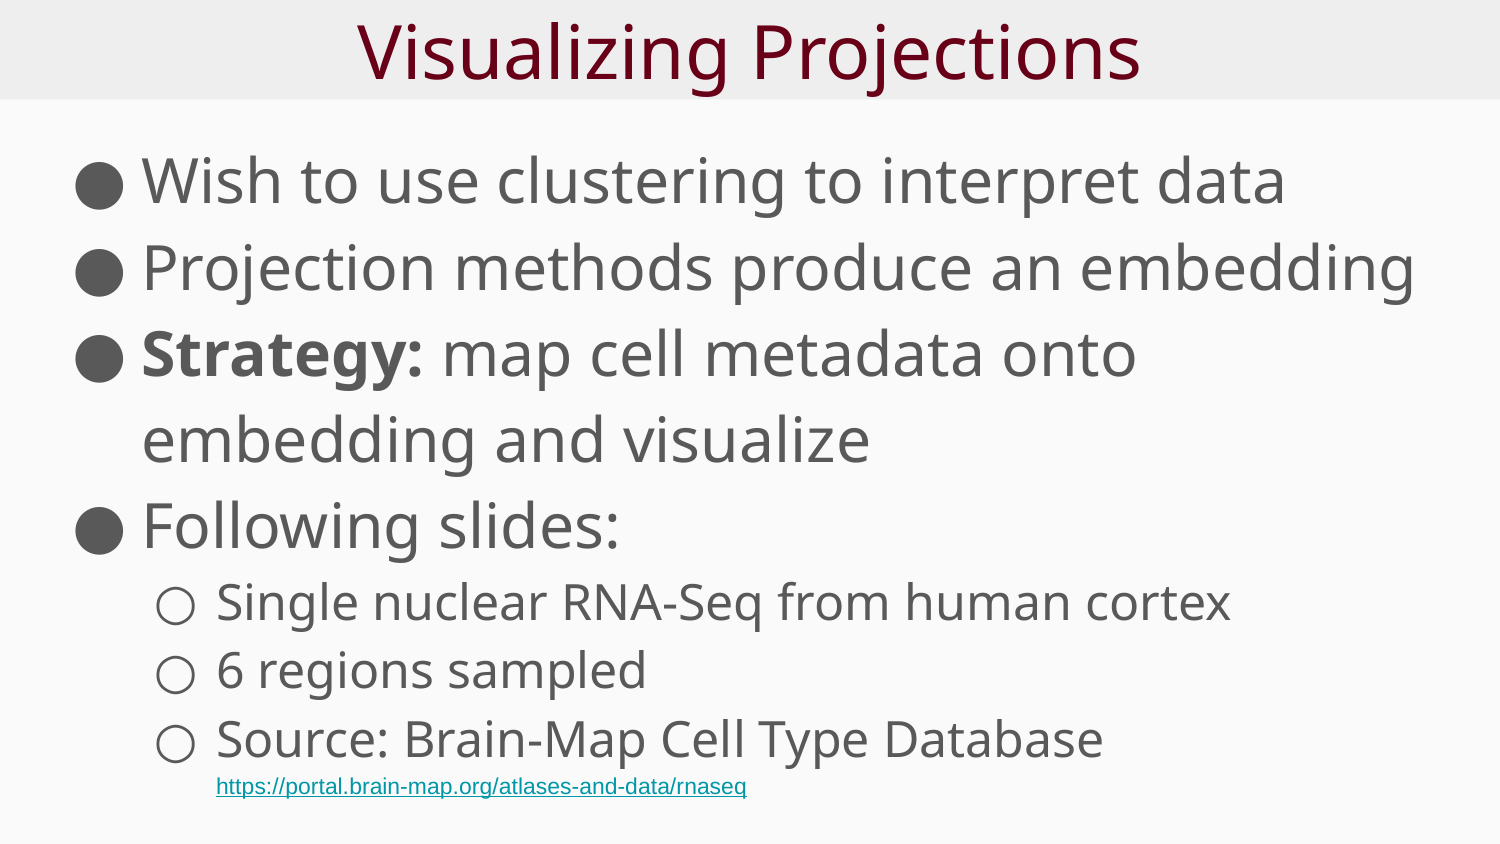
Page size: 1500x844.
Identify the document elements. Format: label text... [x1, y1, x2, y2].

list Wish to use clustering to interpret data Projection methods produce an embedding Strategy: map cell metadata onto embedding and visualize Following slides: Single nuclear RNA-Seq from human cortex 6 regions sampled Source: Brain-Map Cell Type Database https://portal.brain-map.org/atlases-and-data/rnaseq [51, 115, 1449, 729]
title Visualizing Projections [0, 0, 1500, 100]
